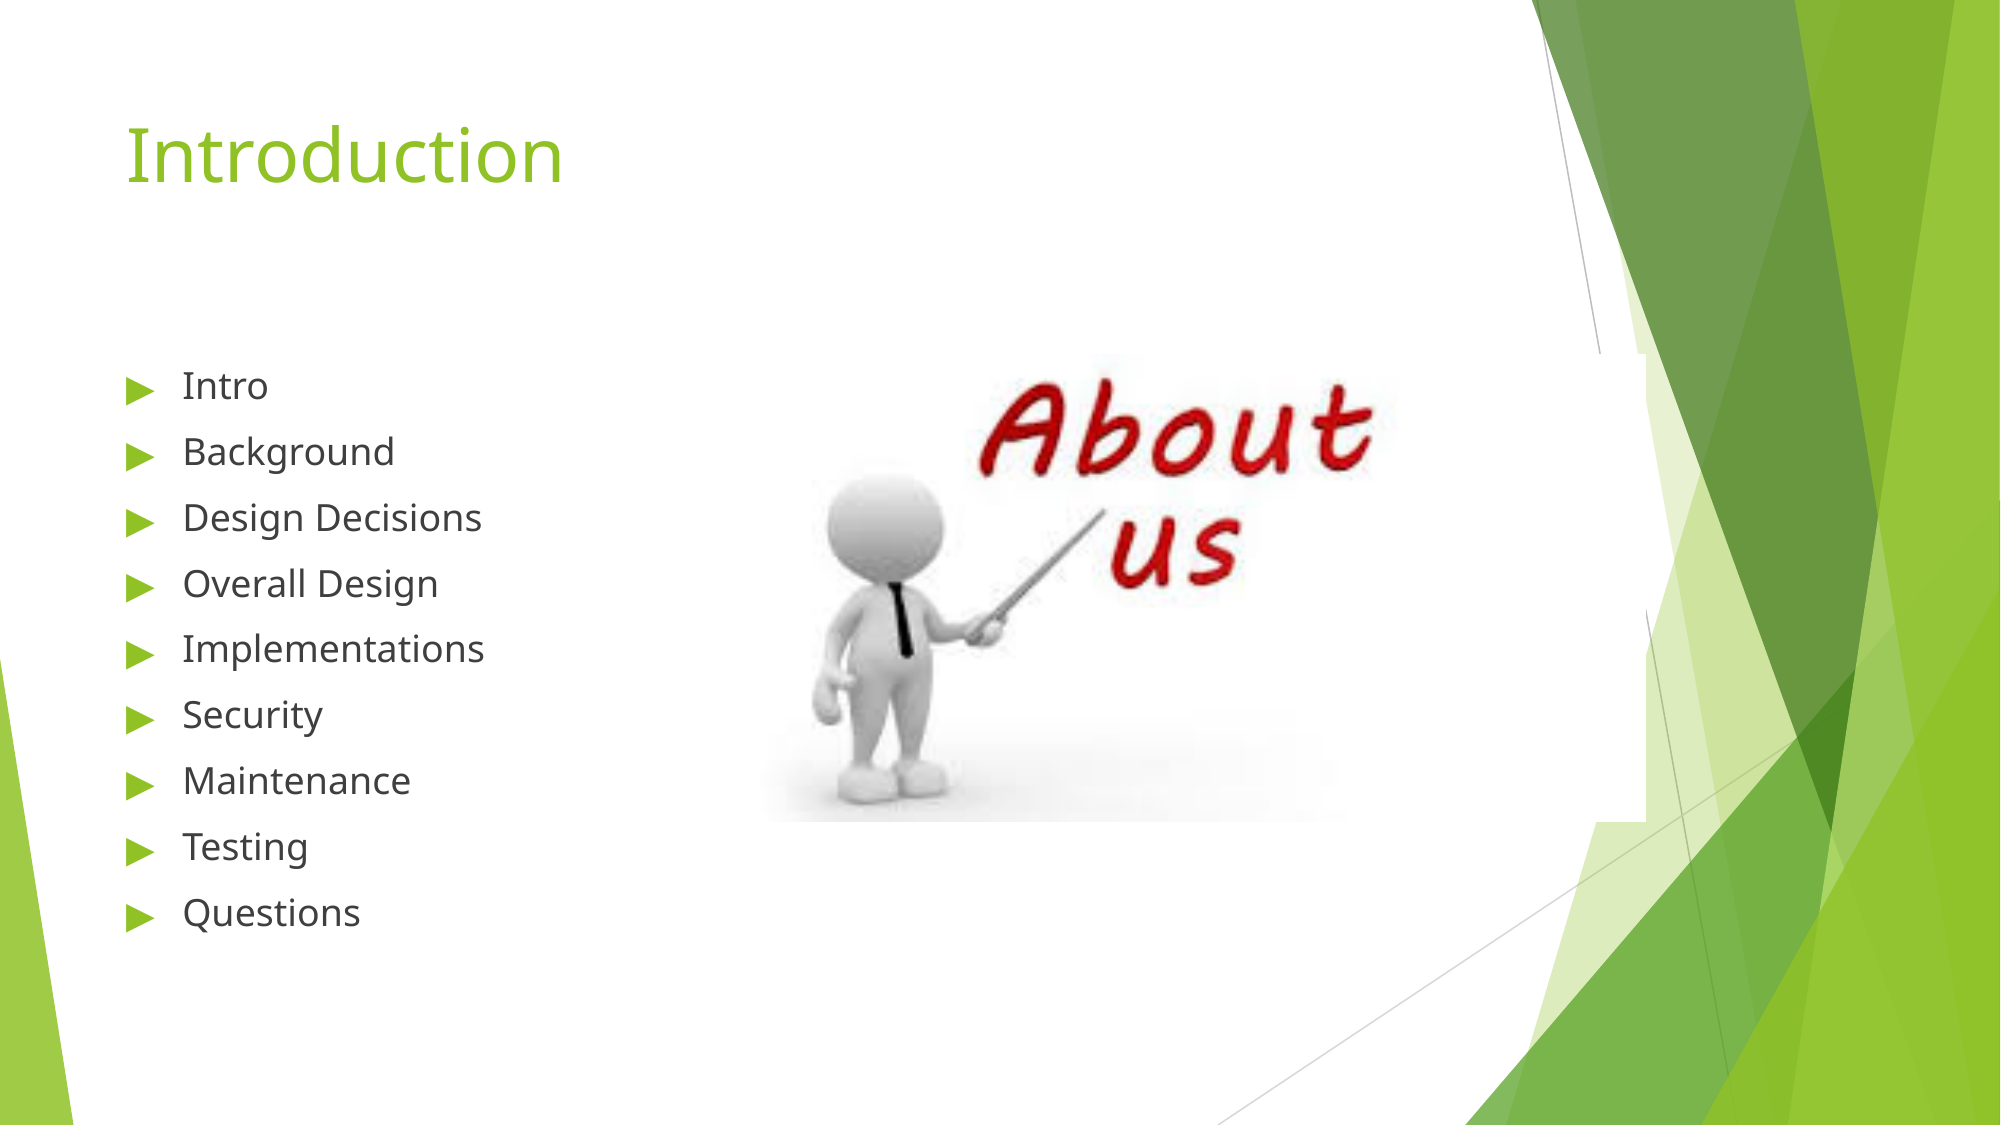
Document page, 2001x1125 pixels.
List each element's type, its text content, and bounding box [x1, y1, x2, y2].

title Introduction [111, 99, 1522, 317]
picture [559, 354, 1646, 822]
list Intro Background Design Decisions Overall Design Implementations Security Maintenance Testing Questions [111, 354, 1522, 992]
